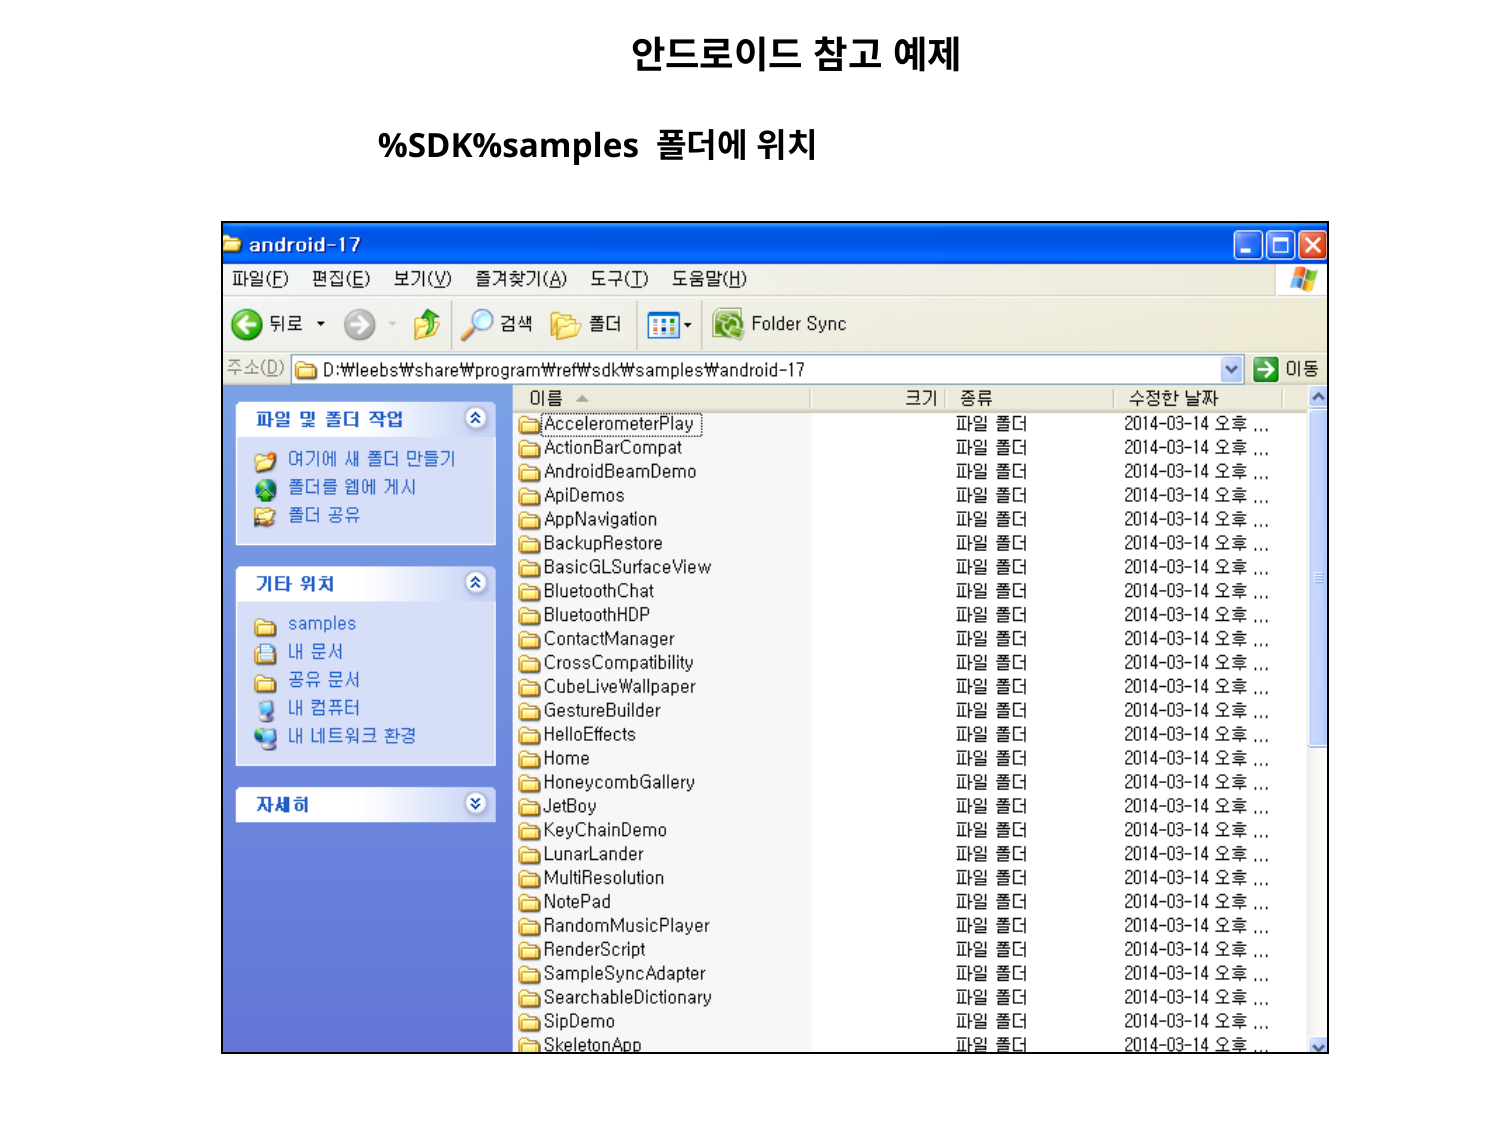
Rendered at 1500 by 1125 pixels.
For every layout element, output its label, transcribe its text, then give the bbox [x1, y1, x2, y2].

text_box 안드로이드 참고 예제 [363, 23, 1231, 84]
picture [222, 222, 1328, 1053]
text_box %SDK%samples 폴더에 위치 [363, 117, 1231, 172]
